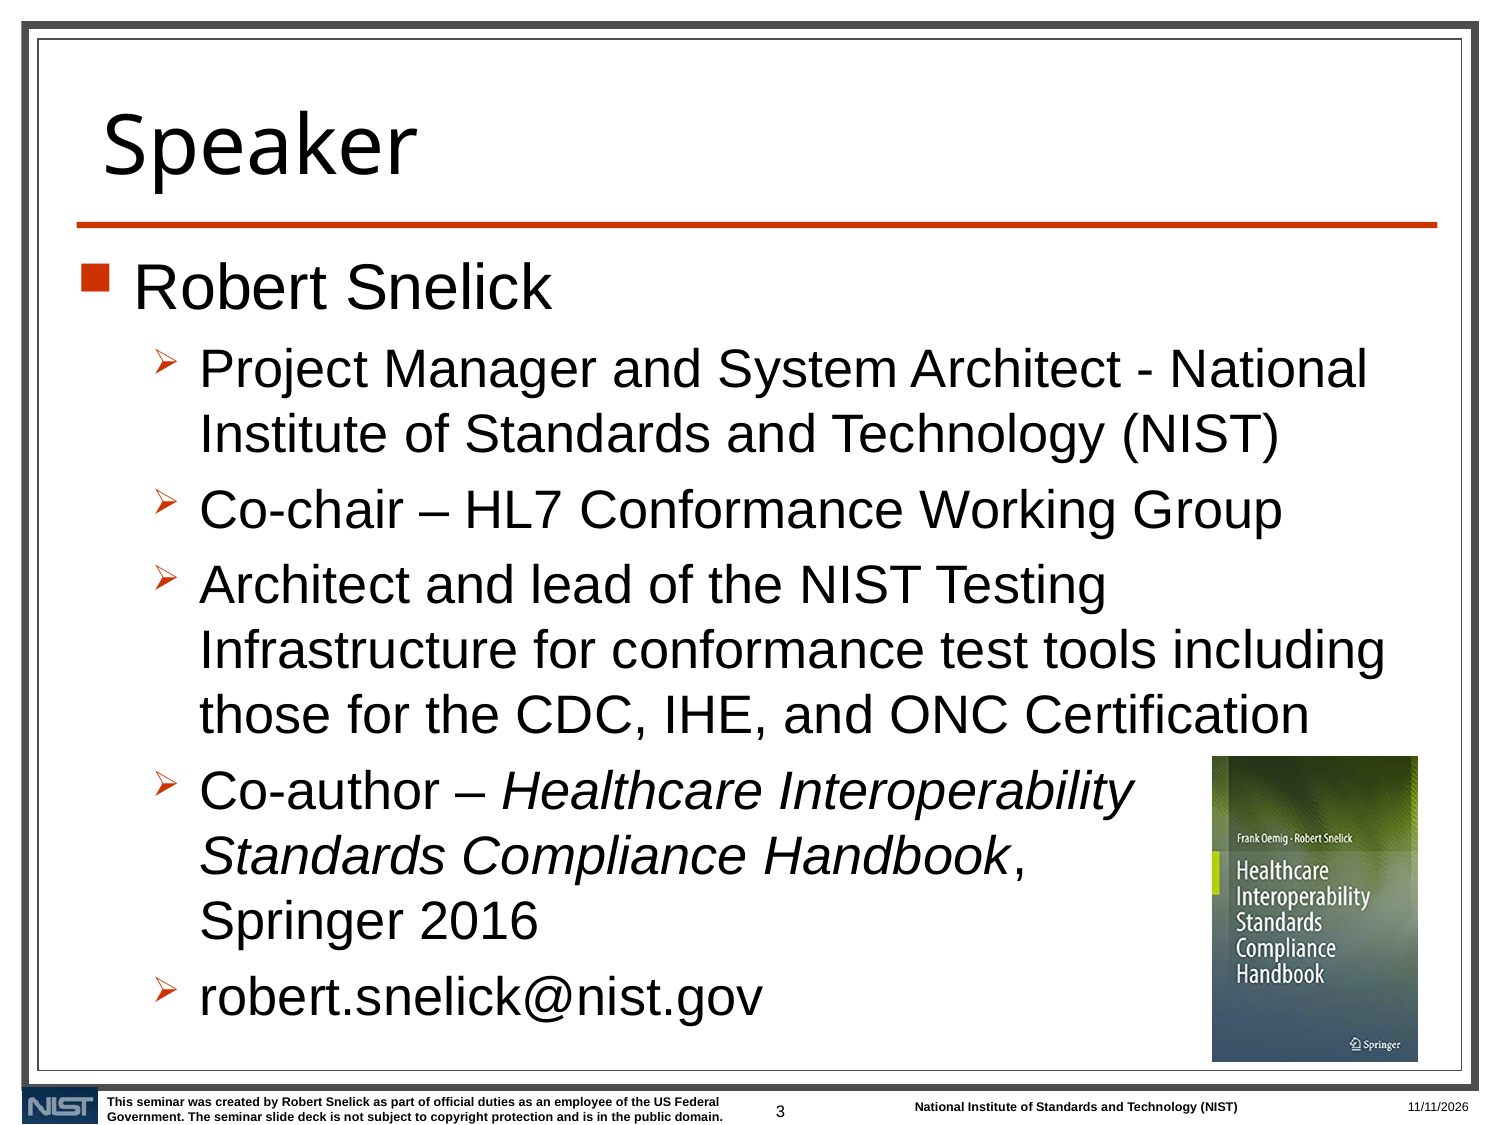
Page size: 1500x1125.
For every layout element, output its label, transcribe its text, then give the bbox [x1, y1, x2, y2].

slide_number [1392, 1090, 1488, 1115]
picture [22, 1087, 98, 1124]
list Robert Snelick Project Manager and System Architect - National Institute of Standards and Technology (NIST) Co-chair – HL7 Conformance Working Group Architect and lead of the NIST Testing Infrastructure for conformance test tools including those for the CDC, IHE, and ONC Certification Co-author – Healthcare Interoperability Standards Compliance Handbook, Springer 2016 robert.snelick@nist.gov [62, 237, 1438, 1057]
slide_number 3 [712, 1071, 801, 1125]
picture [1212, 755, 1419, 1062]
title Speaker [87, 62, 1426, 199]
